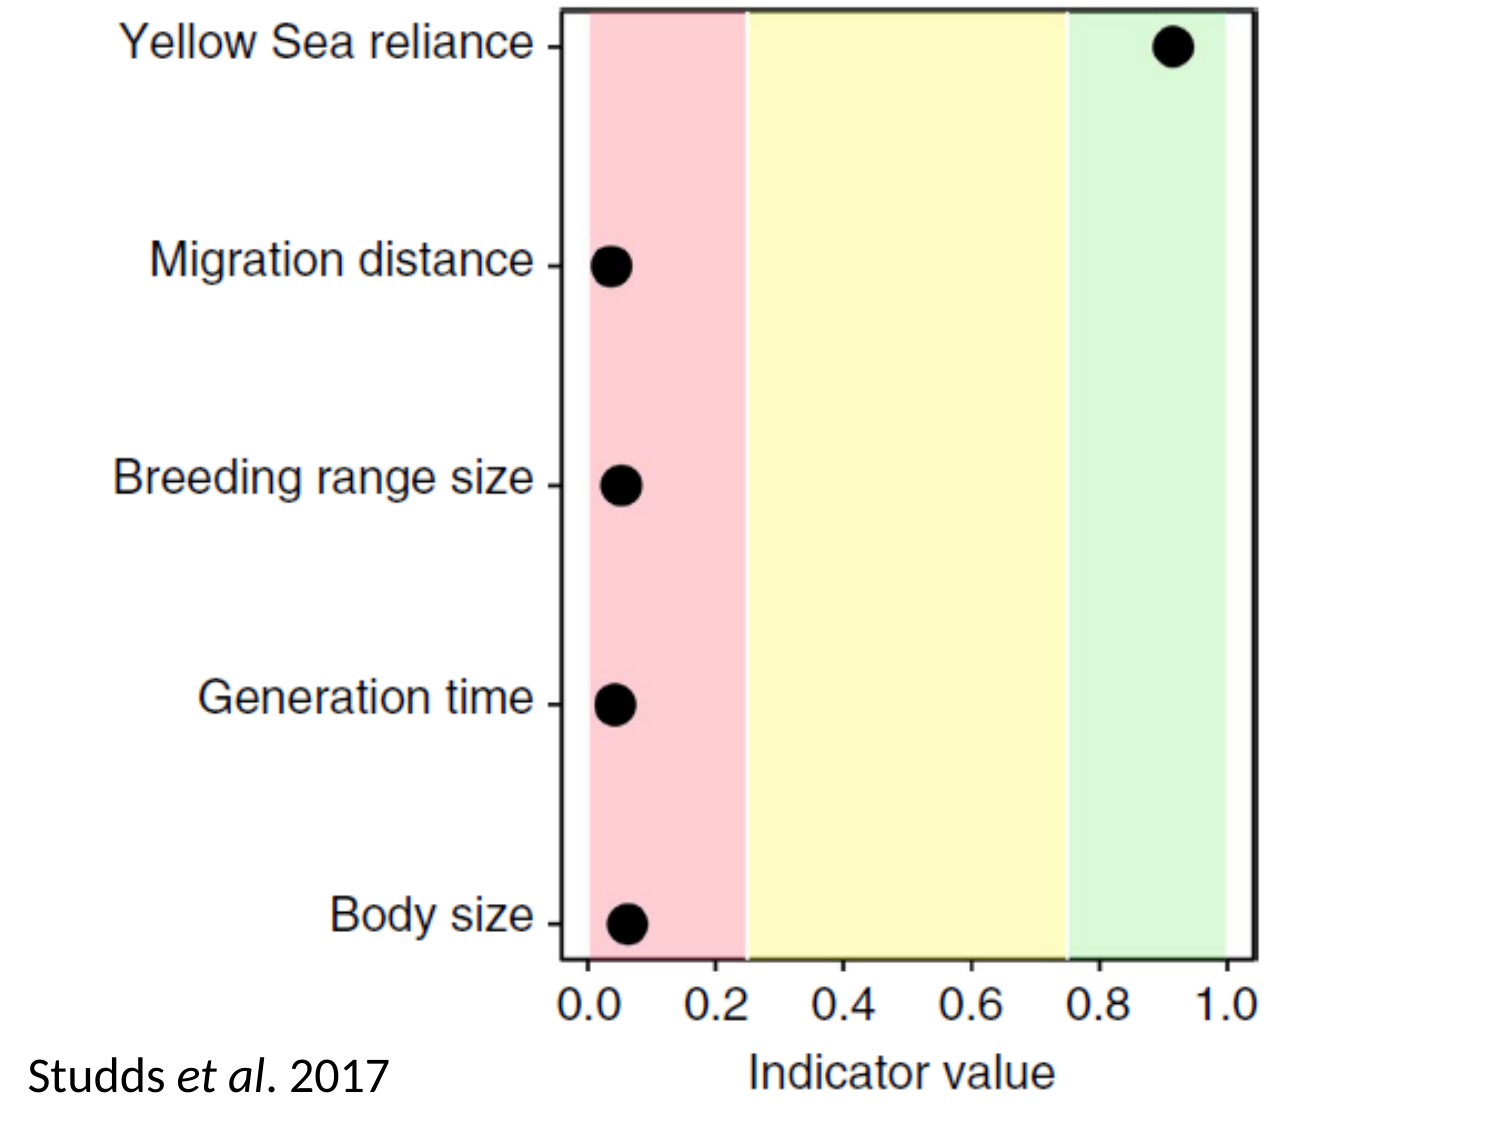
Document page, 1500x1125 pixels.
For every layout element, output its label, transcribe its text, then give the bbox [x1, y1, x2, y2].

picture [95, 0, 1294, 1123]
text_box Studds et al. 2017 [12, 1034, 91, 1110]
